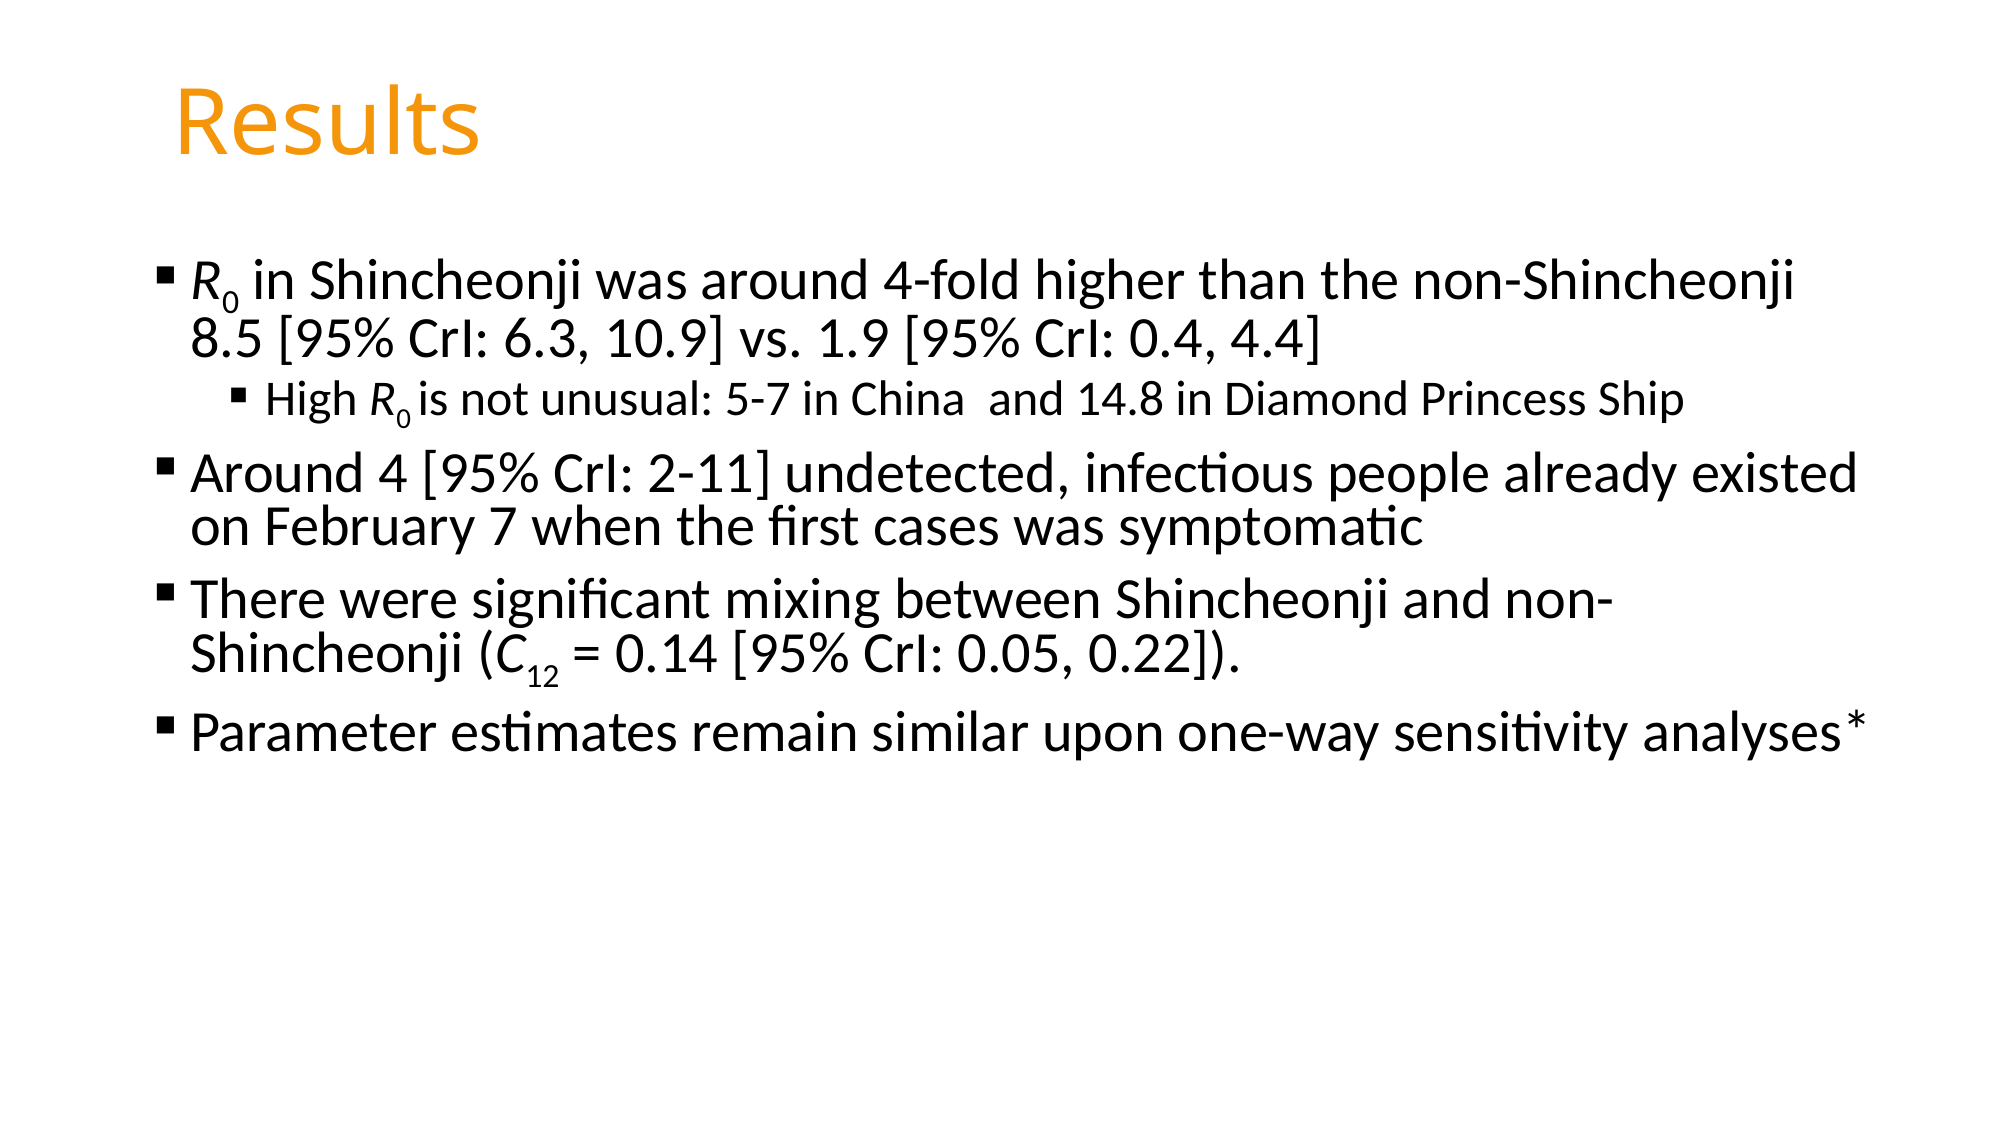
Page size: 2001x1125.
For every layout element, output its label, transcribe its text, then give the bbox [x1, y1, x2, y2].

text_box R0 in Shincheonji was around 4-fold higher than the non-Shincheonji 8.5 [95% CrI: 6.3, 10.9] vs. 1.9 [95% CrI: 0.4, 4.4] High R0 is not unusual: 5-7 in China and 14.8 in Diamond Princess Ship Around 4 [95% CrI: 2-11] undetected, infectious people already existed on February 7 when the first cases was symptomatic There were significant mixing between Shincheonji and non-Shincheonji (C12 = 0.14 [95% CrI: 0.05, 0.22]). Parameter estimates remain similar upon one-way sensitivity analyses* [137, 247, 1898, 864]
text_box Results [157, 23, 1898, 218]
